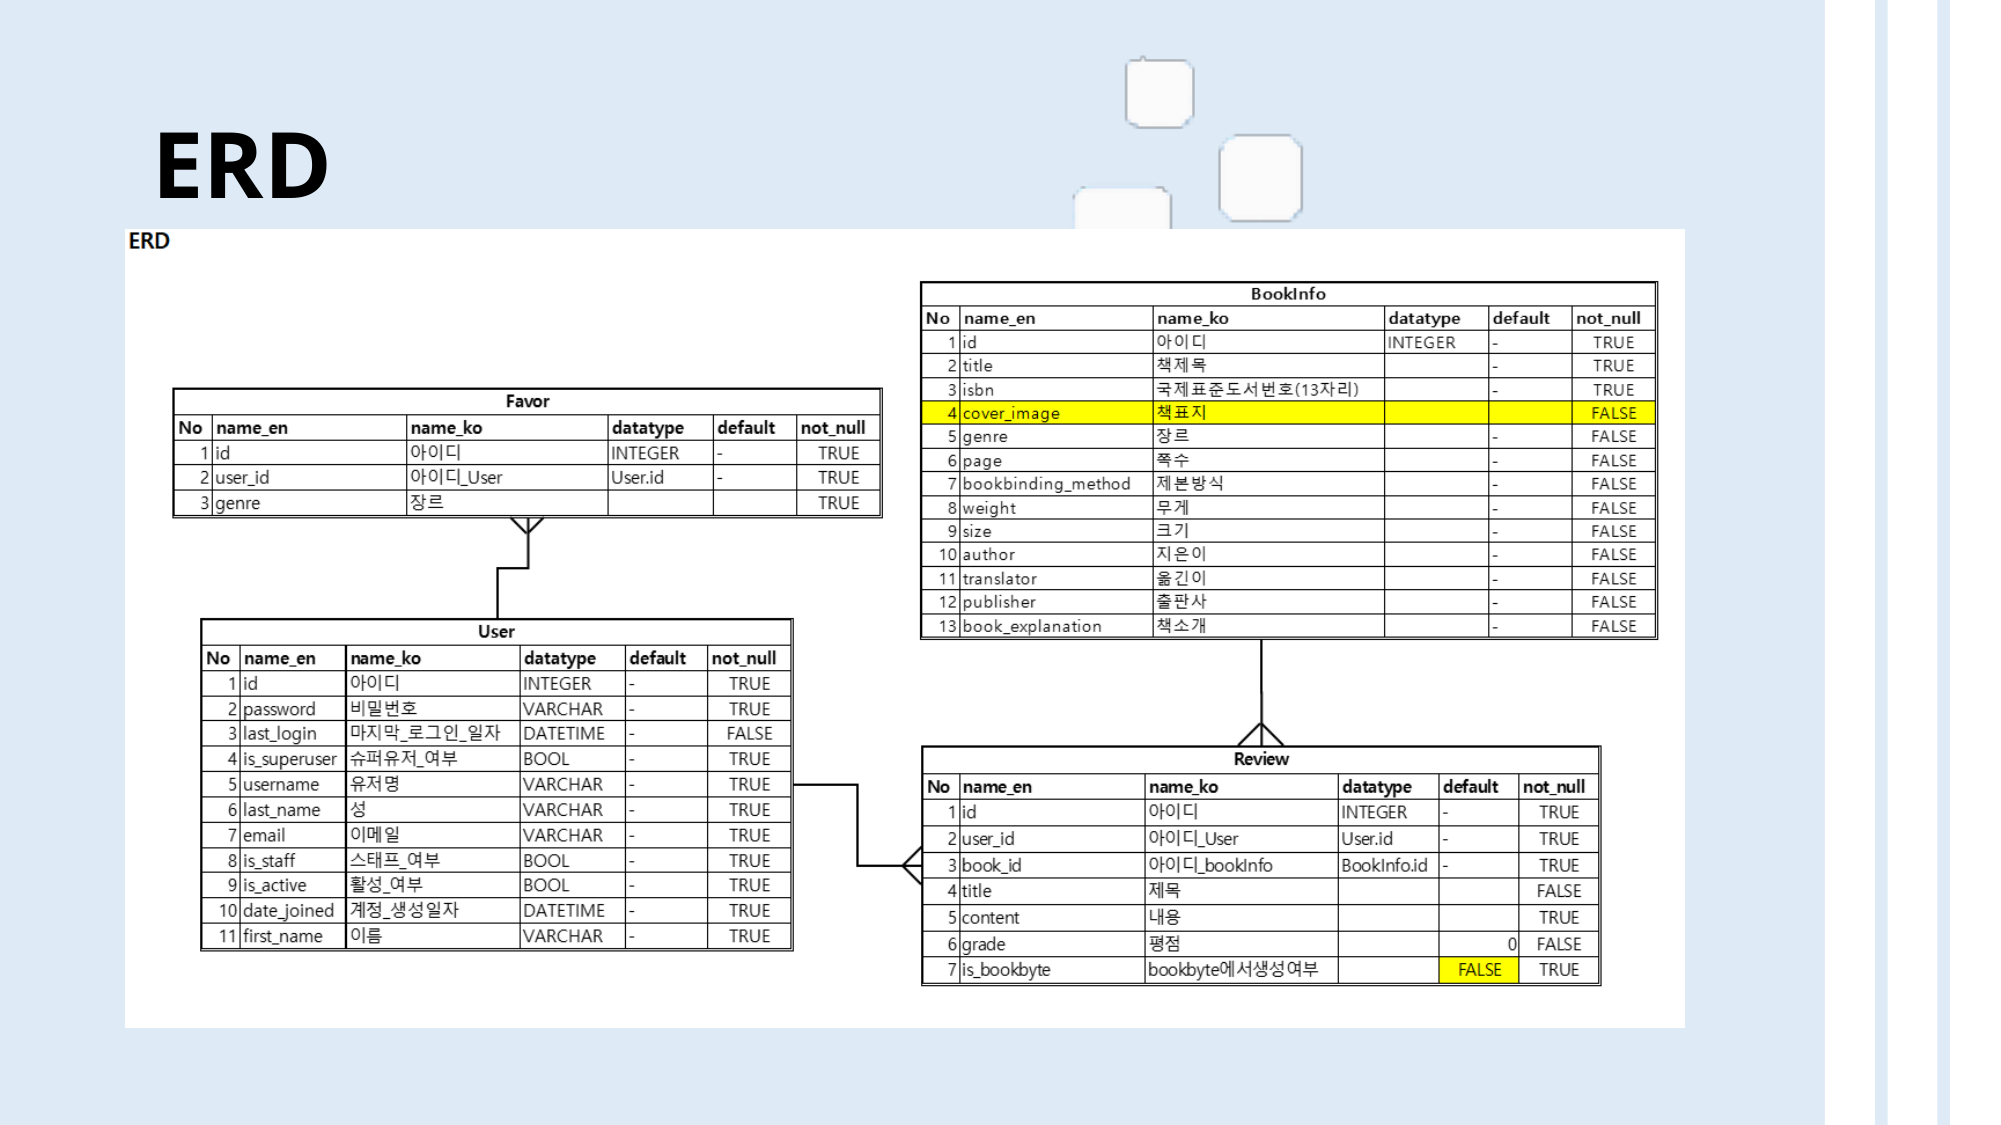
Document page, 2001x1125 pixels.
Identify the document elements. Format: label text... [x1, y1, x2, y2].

title ERD [137, 59, 369, 229]
picture [124, 229, 1685, 1028]
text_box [369, 0, 2000, 1125]
